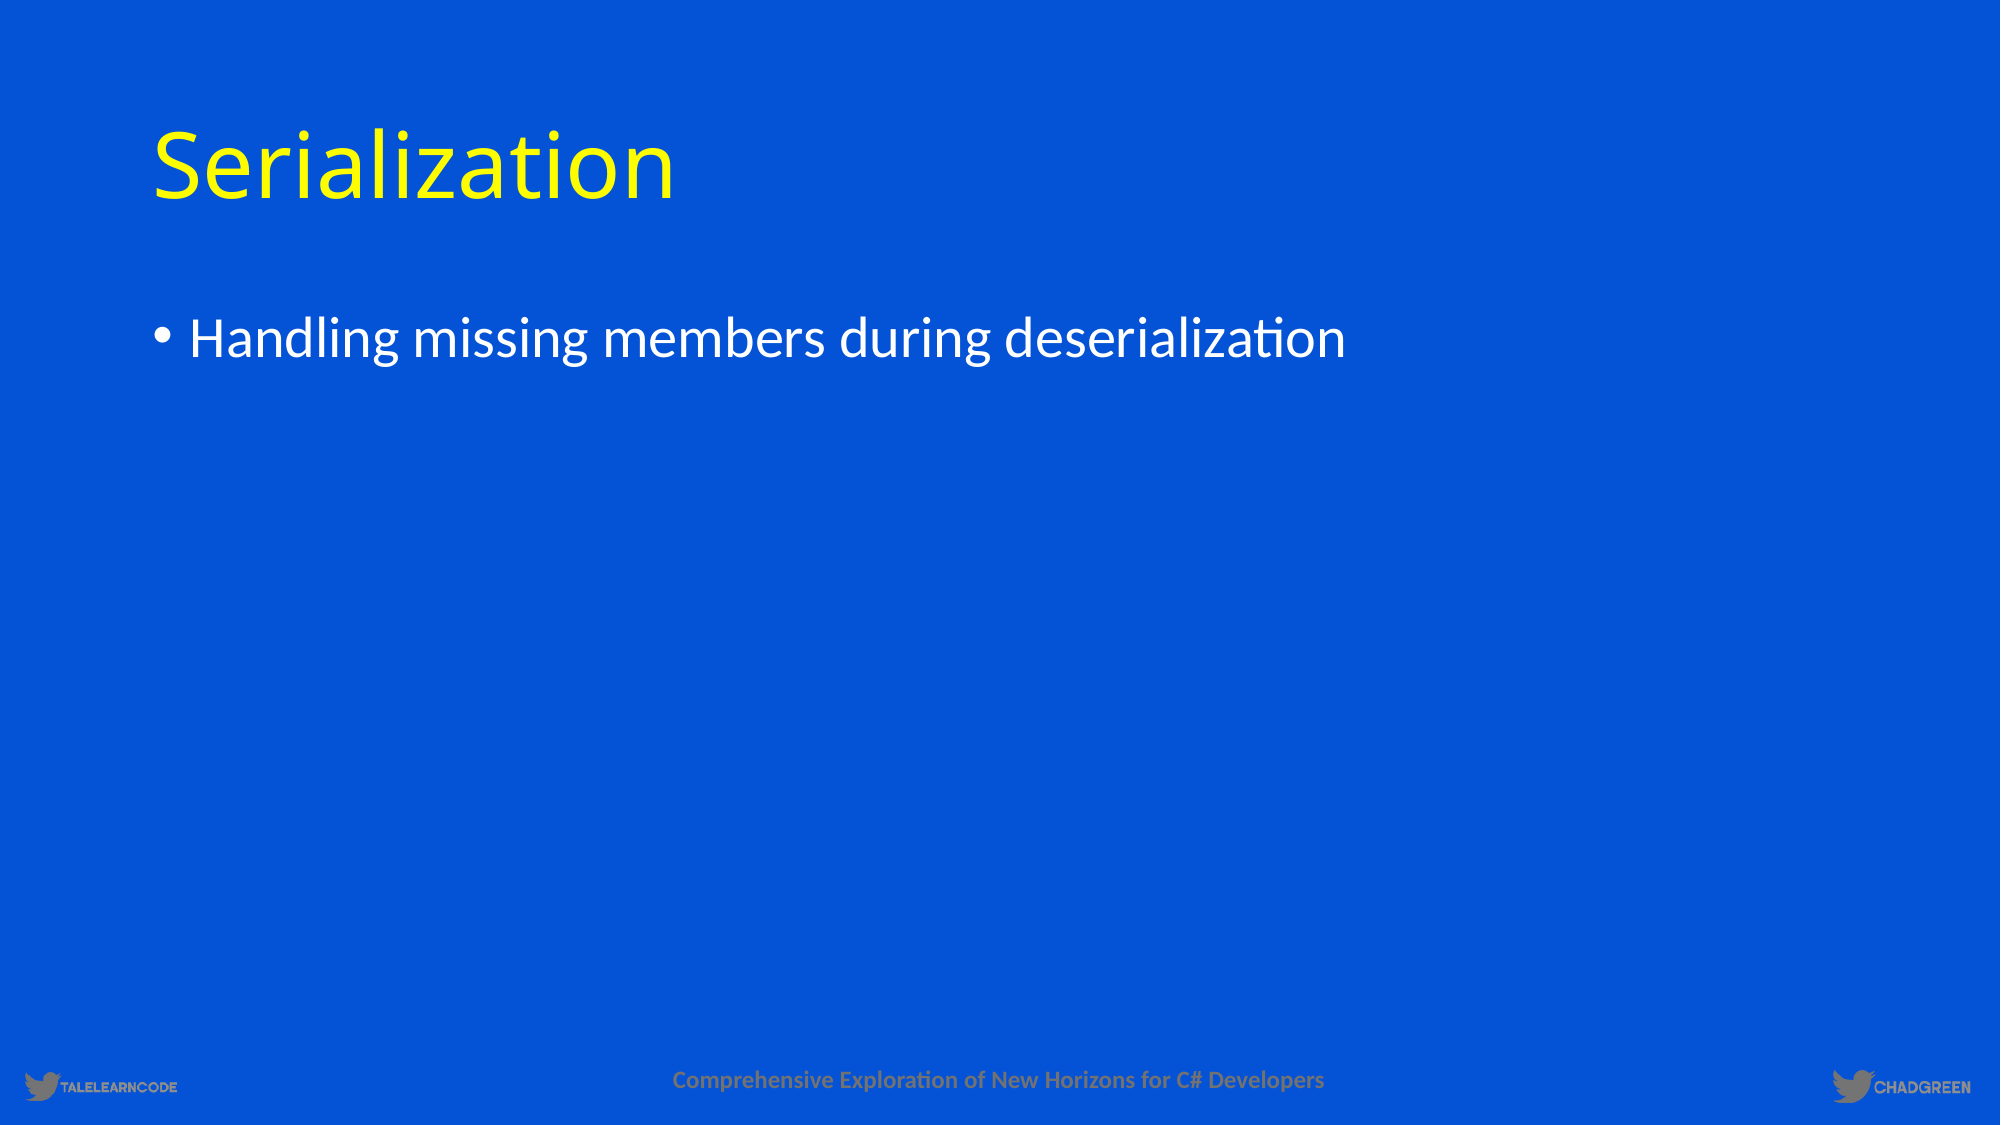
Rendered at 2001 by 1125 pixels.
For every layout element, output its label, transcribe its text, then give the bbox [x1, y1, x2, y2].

title Serialization [137, 59, 1863, 278]
list Handling missing members during deserialization [137, 299, 1863, 1014]
